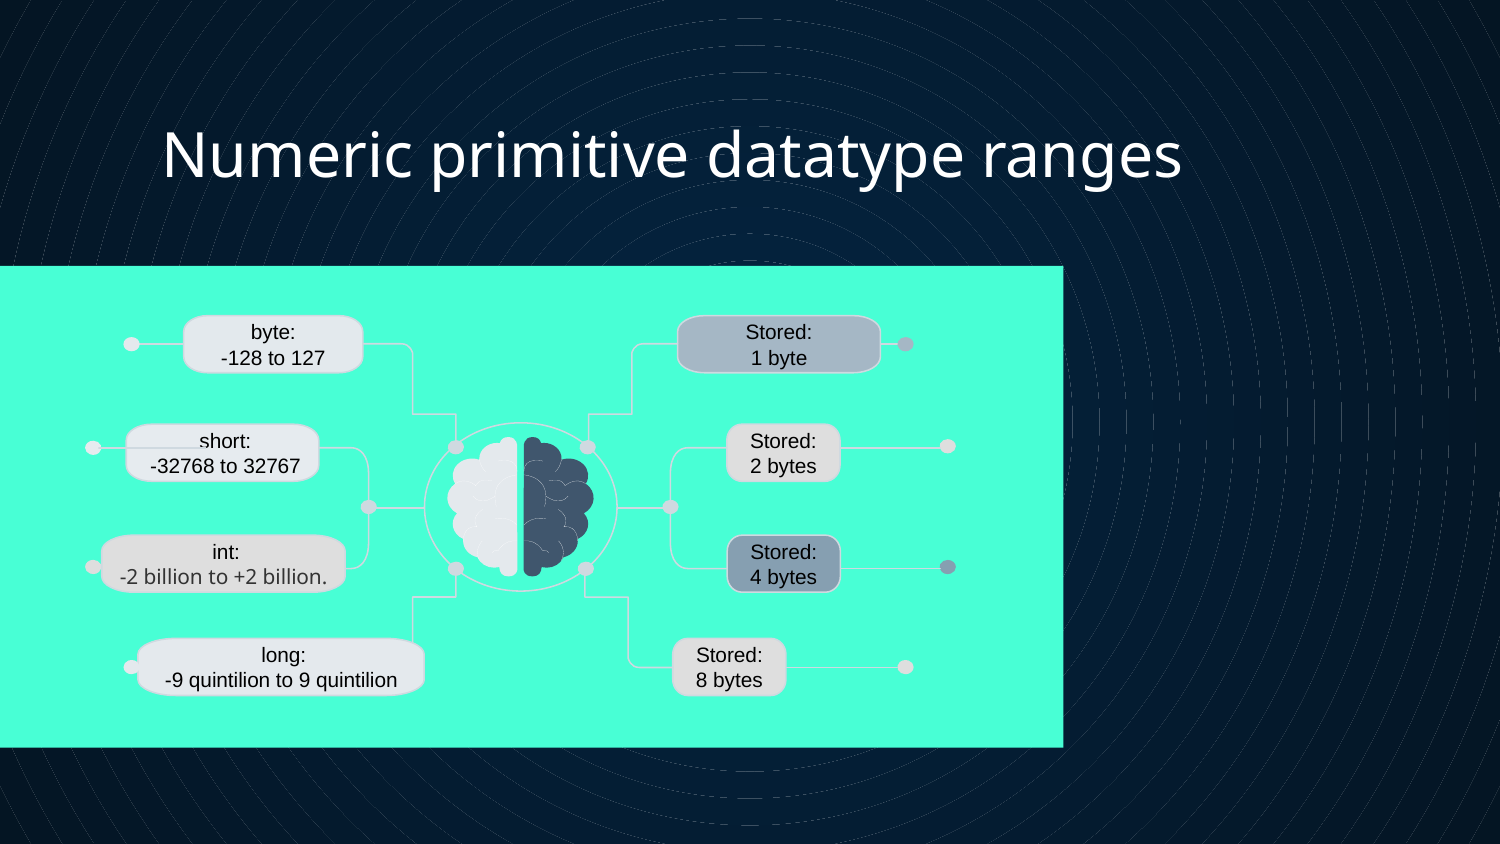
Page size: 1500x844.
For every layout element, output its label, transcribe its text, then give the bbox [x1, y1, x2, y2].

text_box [84, 315, 957, 696]
title Numeric primitive datatype ranges [146, 105, 1449, 206]
